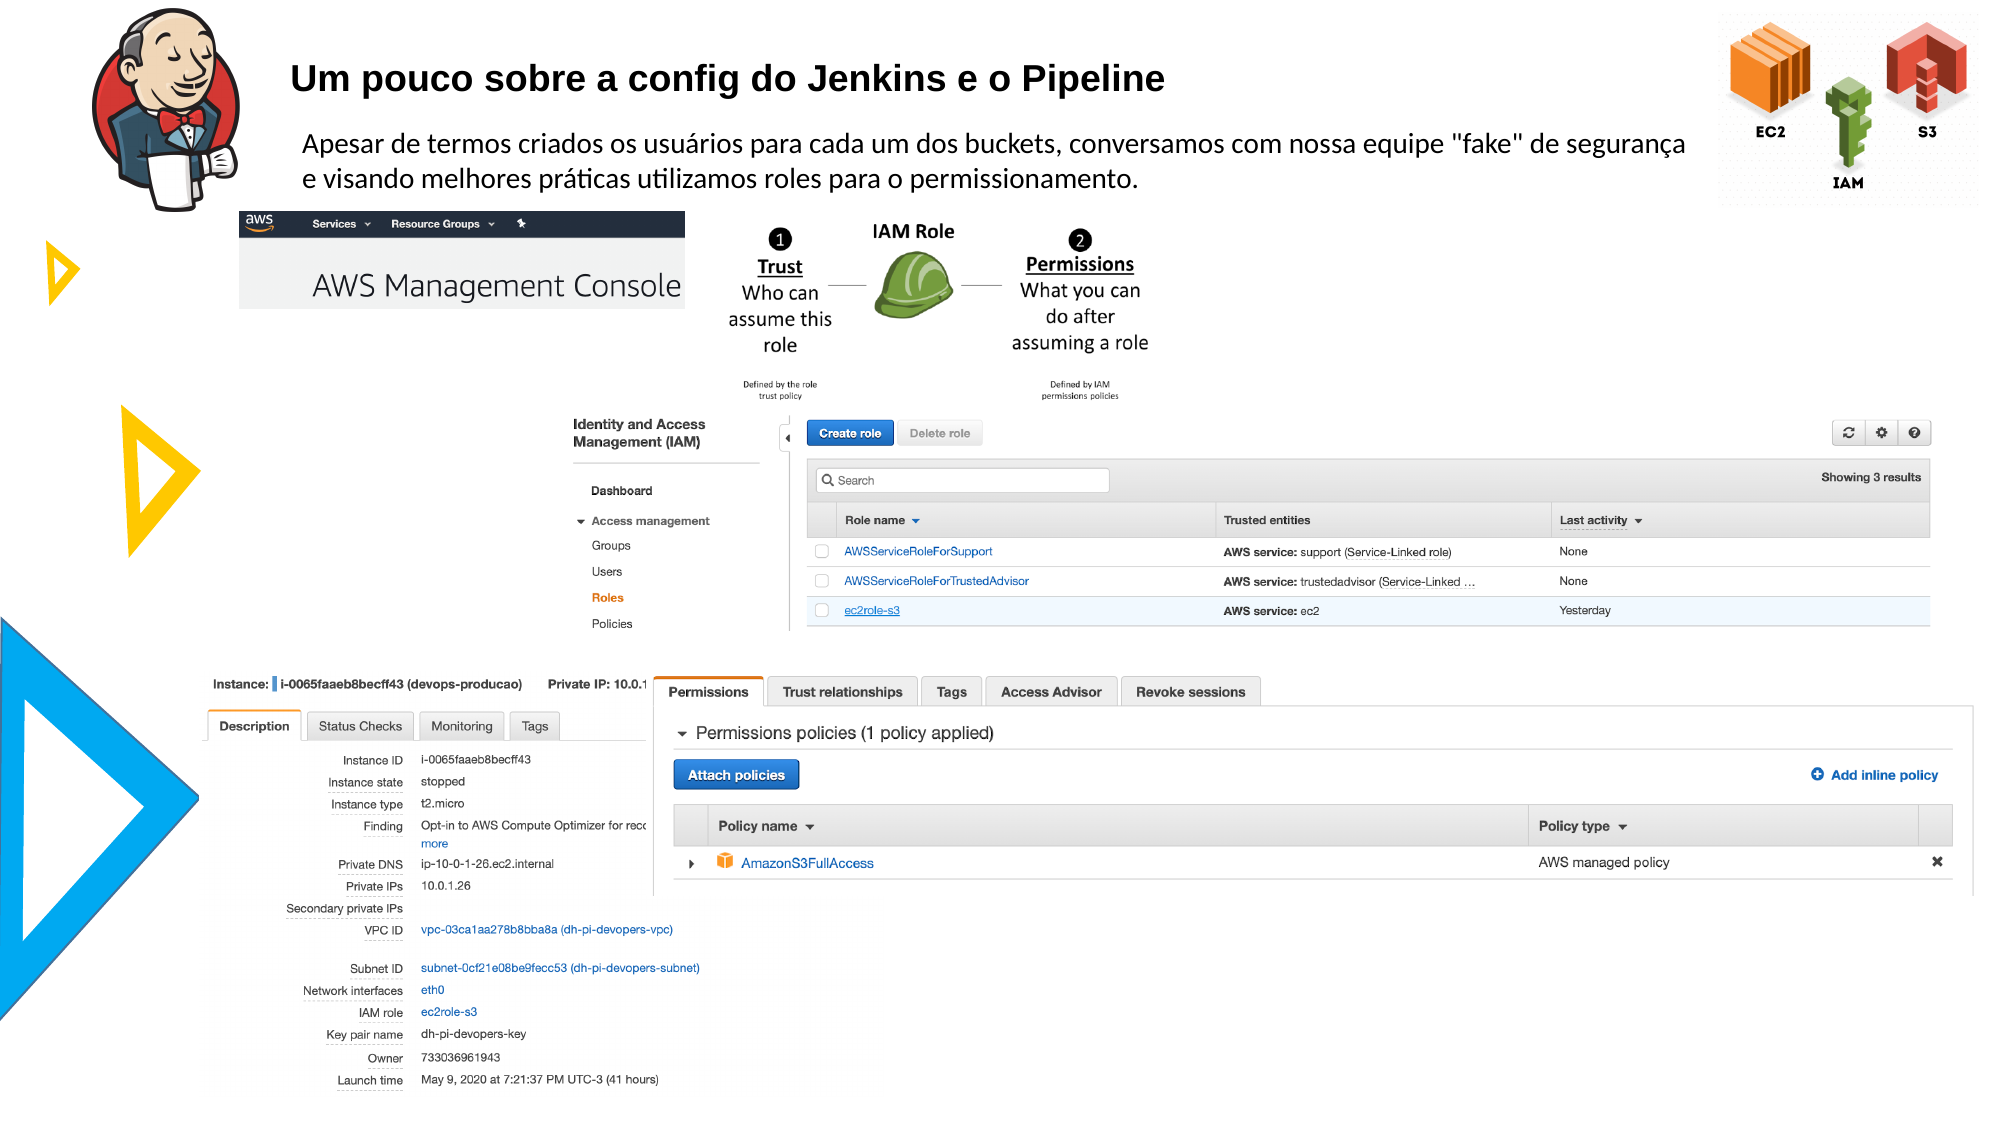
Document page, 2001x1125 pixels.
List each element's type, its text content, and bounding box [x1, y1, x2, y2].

picture [1718, 12, 1979, 208]
text_box Apesar de termos criados os usuários para cada um dos buckets, conversamos com nossa equipe "fake" de segurança e visando melhores práticas utilizamos roles para o permissionamento. [287, 109, 1703, 207]
picture [91, 8, 685, 309]
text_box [18, 242, 80, 304]
picture [199, 671, 1979, 1098]
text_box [52, 406, 200, 556]
text_box [0, 618, 194, 1020]
text_box [23, 701, 143, 939]
text_box Um pouco sobre a config do Jenkins e o Pipeline [275, 38, 1202, 105]
picture [558, 211, 1936, 631]
